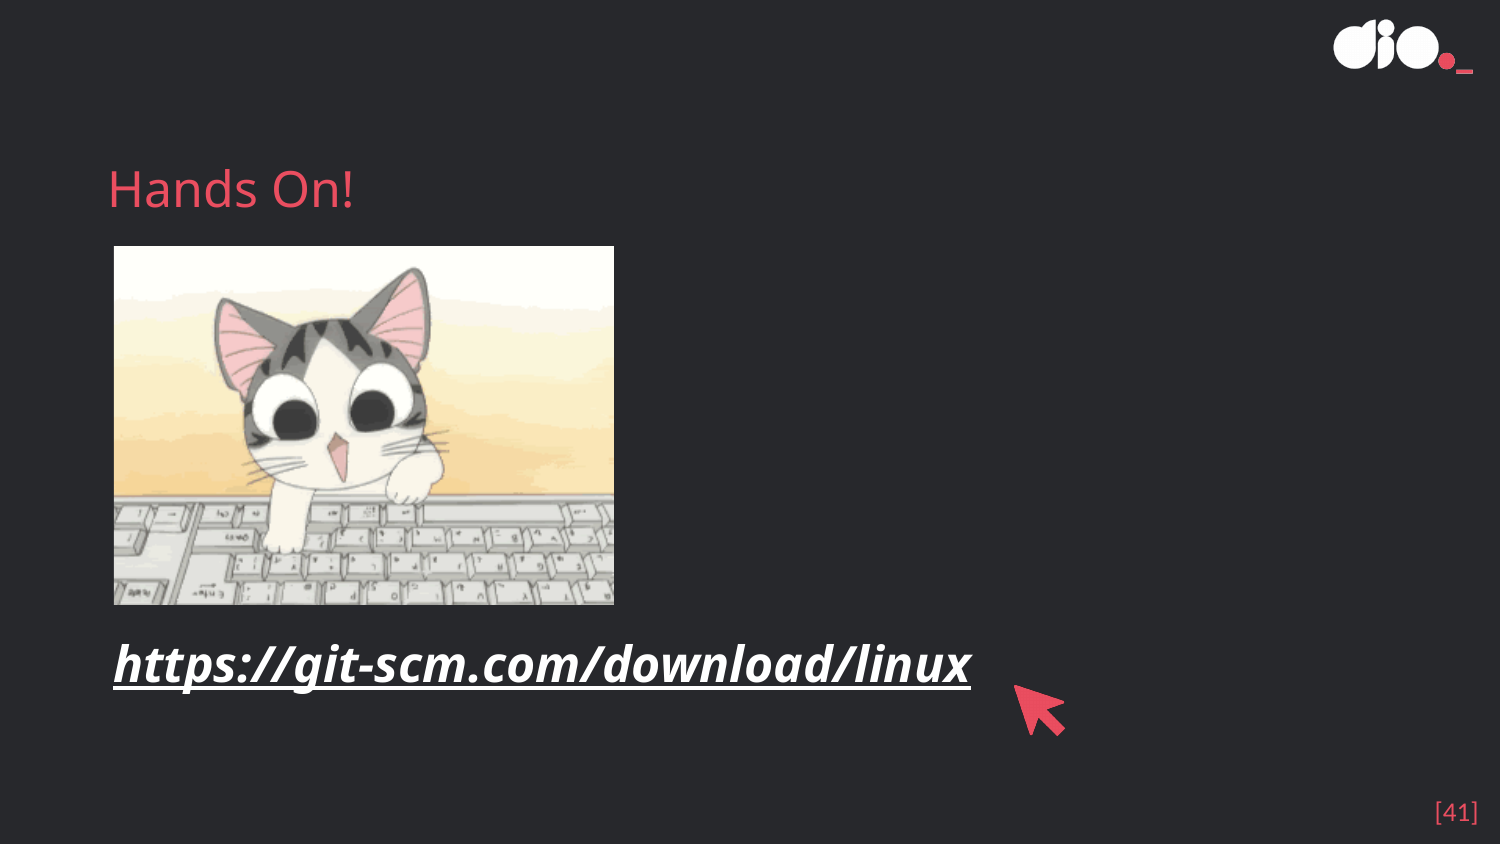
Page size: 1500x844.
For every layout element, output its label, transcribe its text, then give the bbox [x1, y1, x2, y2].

picture [113, 245, 615, 606]
picture [1332, 19, 1474, 75]
text_box https://git-scm.com/download/linux [98, 607, 1368, 726]
text_box Hands On! [92, 142, 1404, 223]
slide_number [41] [1403, 779, 1494, 844]
picture [994, 665, 1084, 755]
